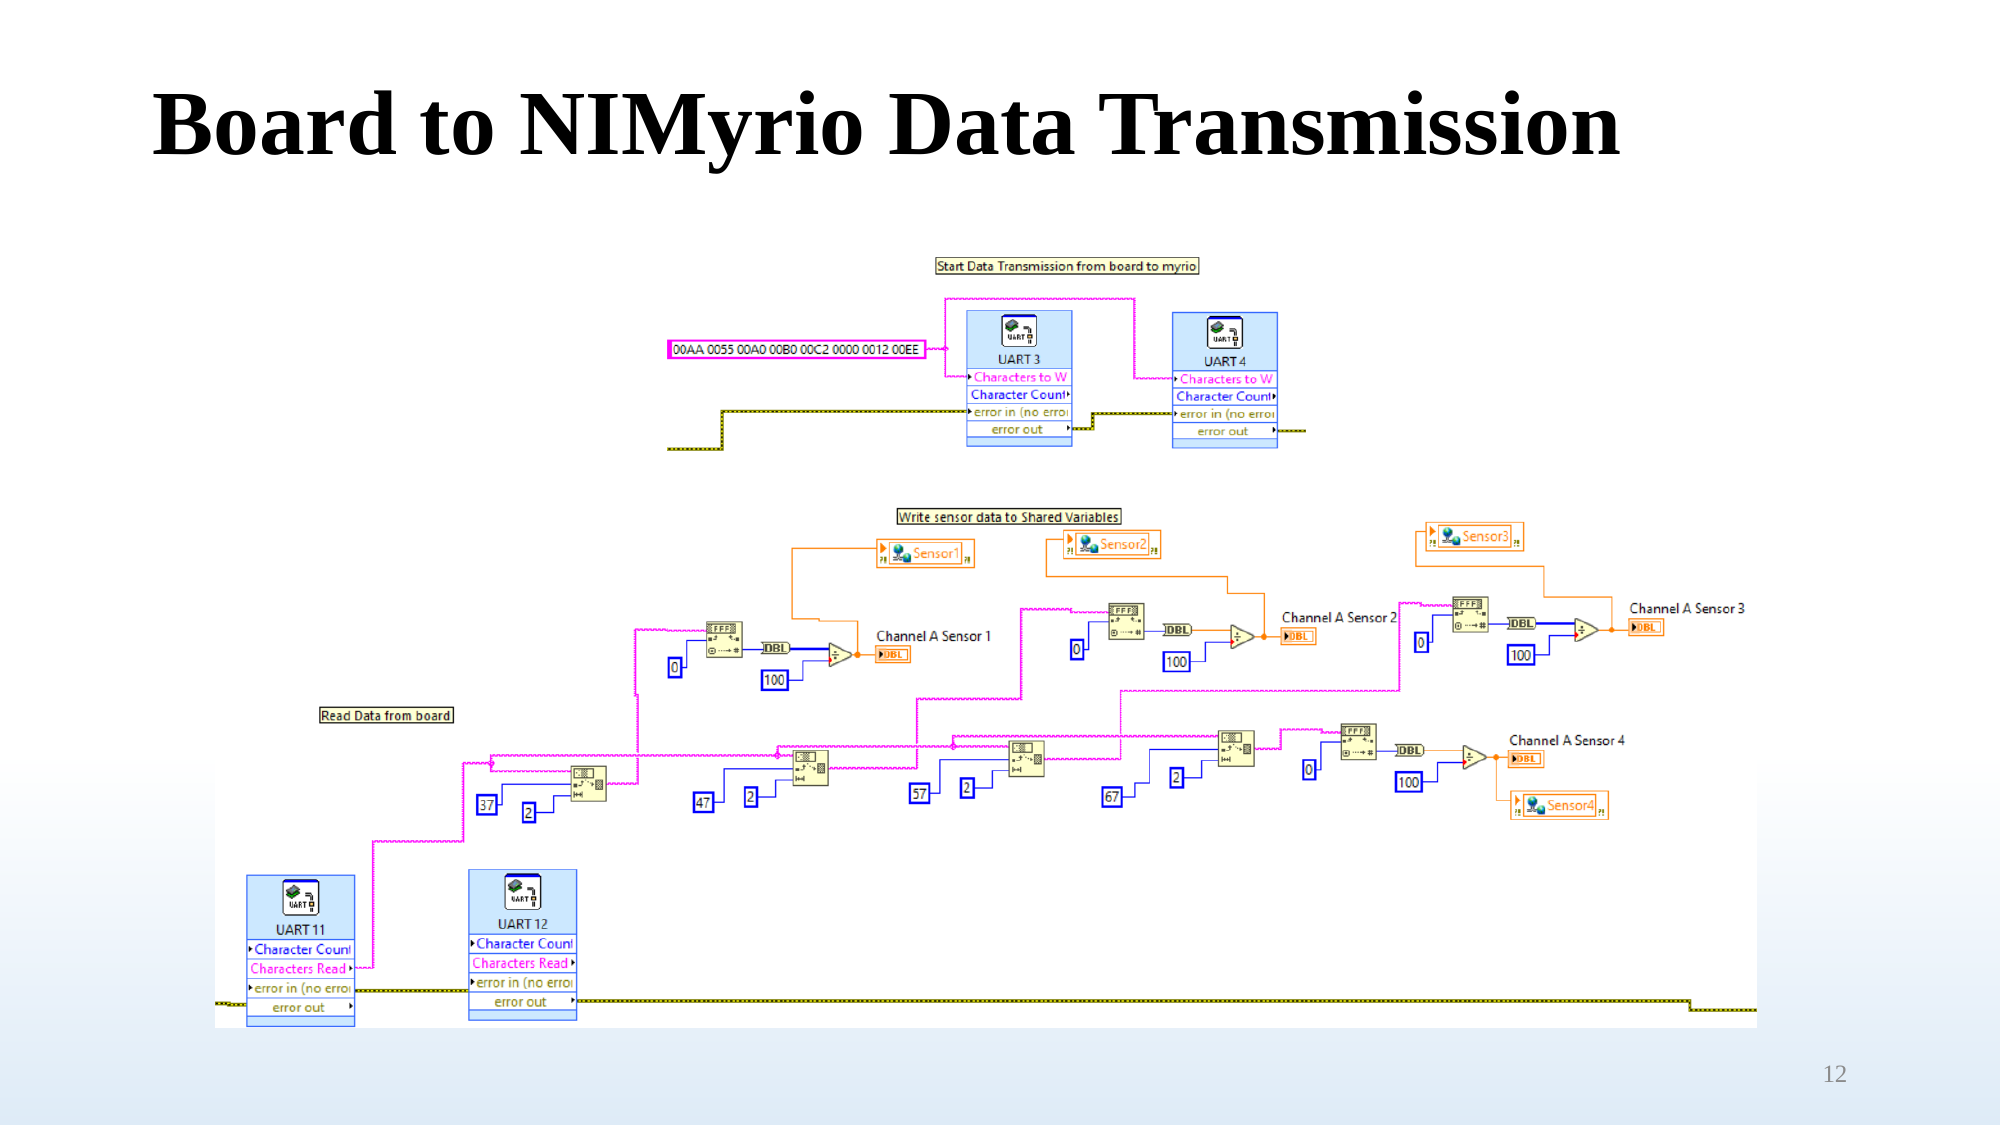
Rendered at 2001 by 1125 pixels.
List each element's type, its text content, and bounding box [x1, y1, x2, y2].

slide_number 12 [1412, 1042, 1863, 1103]
picture [667, 249, 1306, 483]
picture [215, 493, 1757, 1028]
title Board to NIMyrio Data Transmission [137, 59, 1863, 190]
